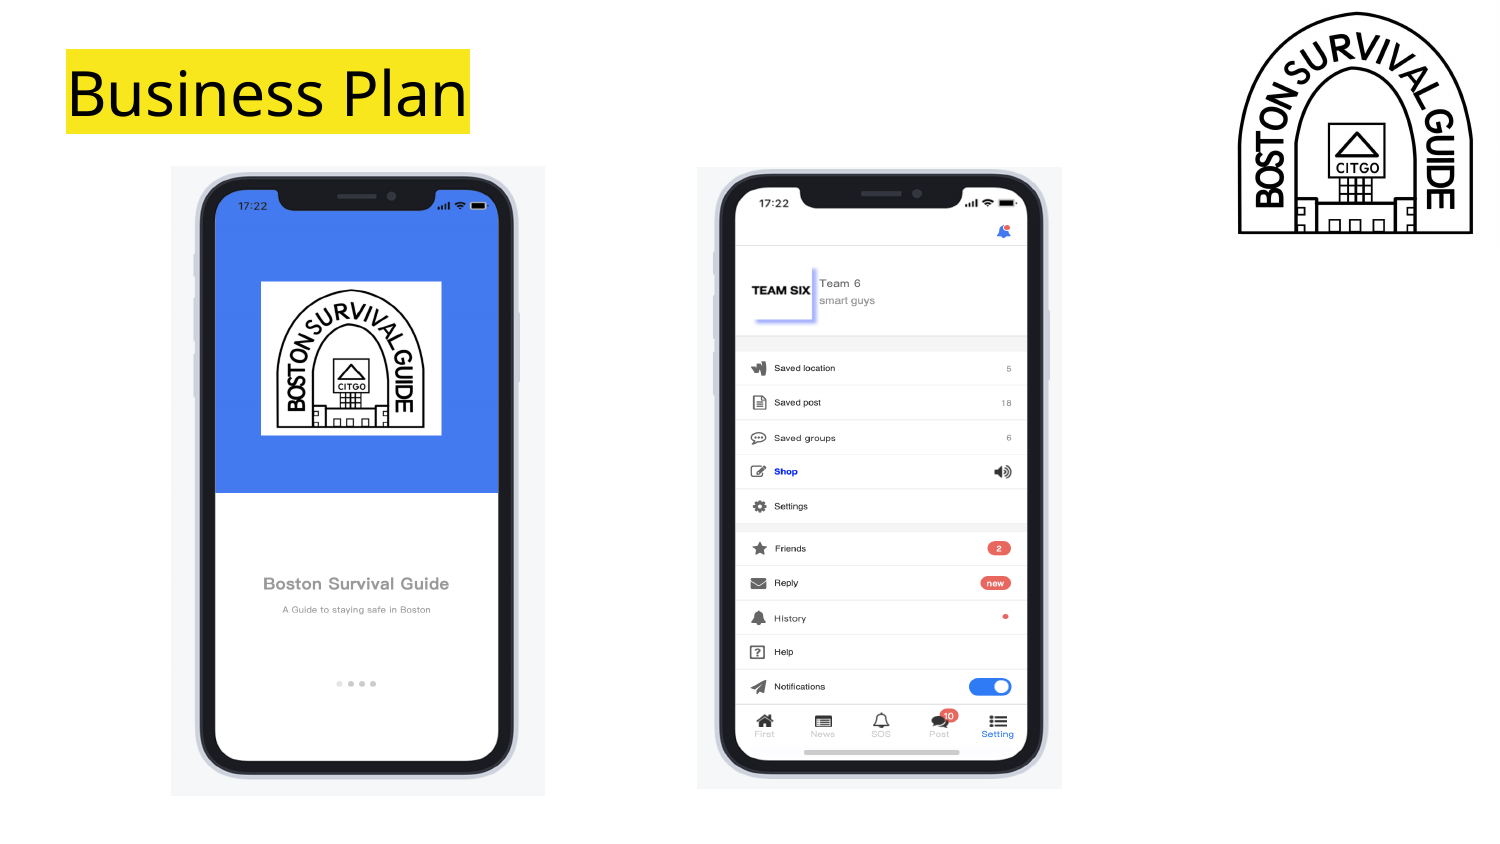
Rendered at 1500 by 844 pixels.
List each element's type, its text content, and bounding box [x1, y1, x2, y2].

title Business Plan [51, 38, 1209, 133]
picture [697, 167, 1062, 789]
picture [171, 166, 545, 796]
picture [1214, 0, 1500, 247]
